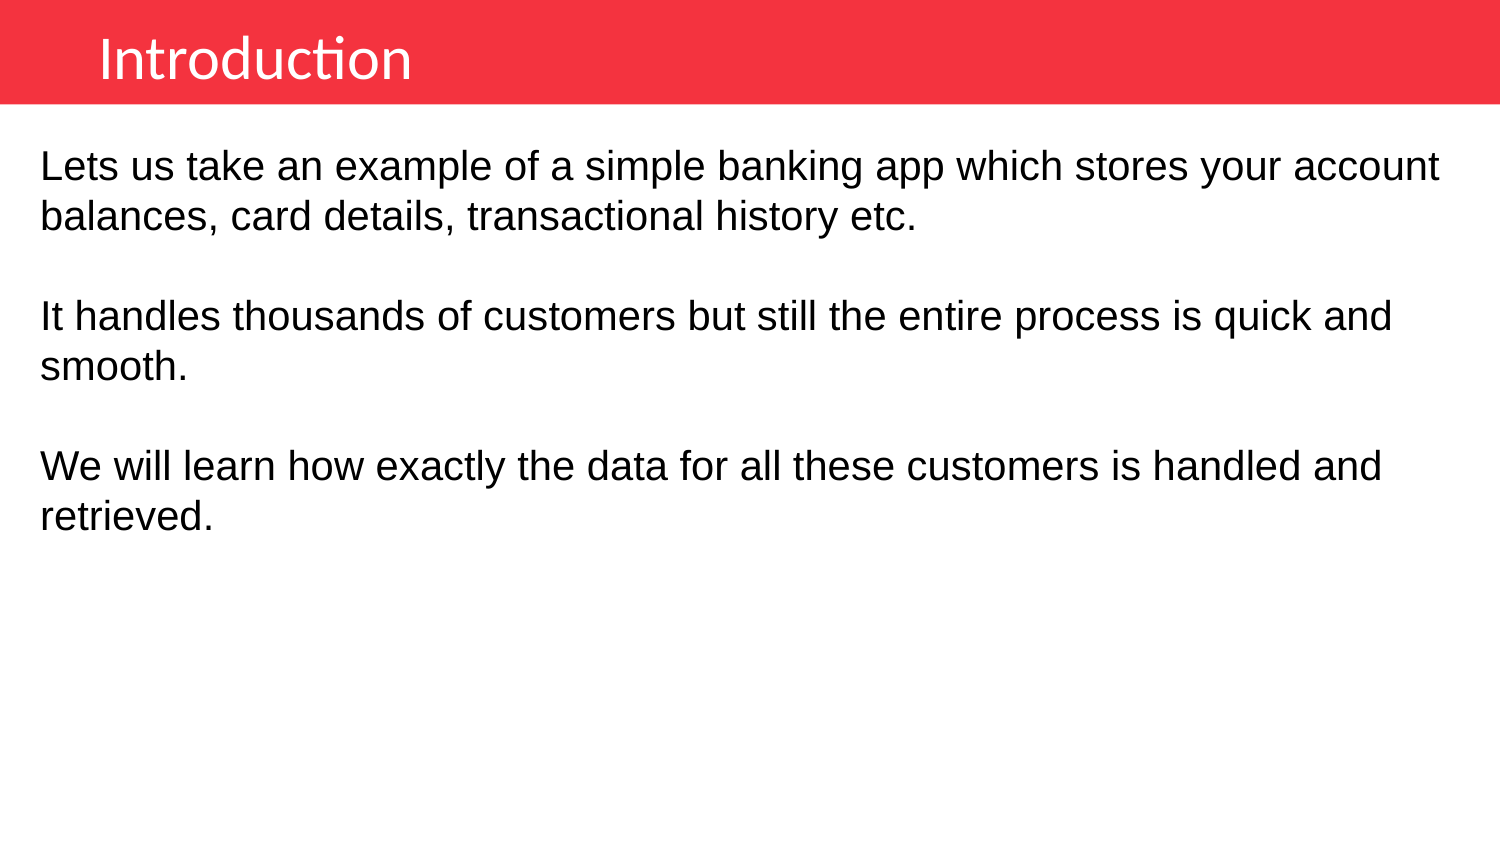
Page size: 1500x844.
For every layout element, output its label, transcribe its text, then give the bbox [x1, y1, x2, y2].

text_box [0, 0, 1500, 105]
text_box Lets us take an example of a simple banking app which stores your account balances, card details, transactional history etc. It handles thousands of customers but still the entire process is quick and smooth. We will learn how exactly the data for all these customers is handled and retrieved. [25, 123, 1475, 820]
text_box Introduction [83, 2, 1289, 123]
